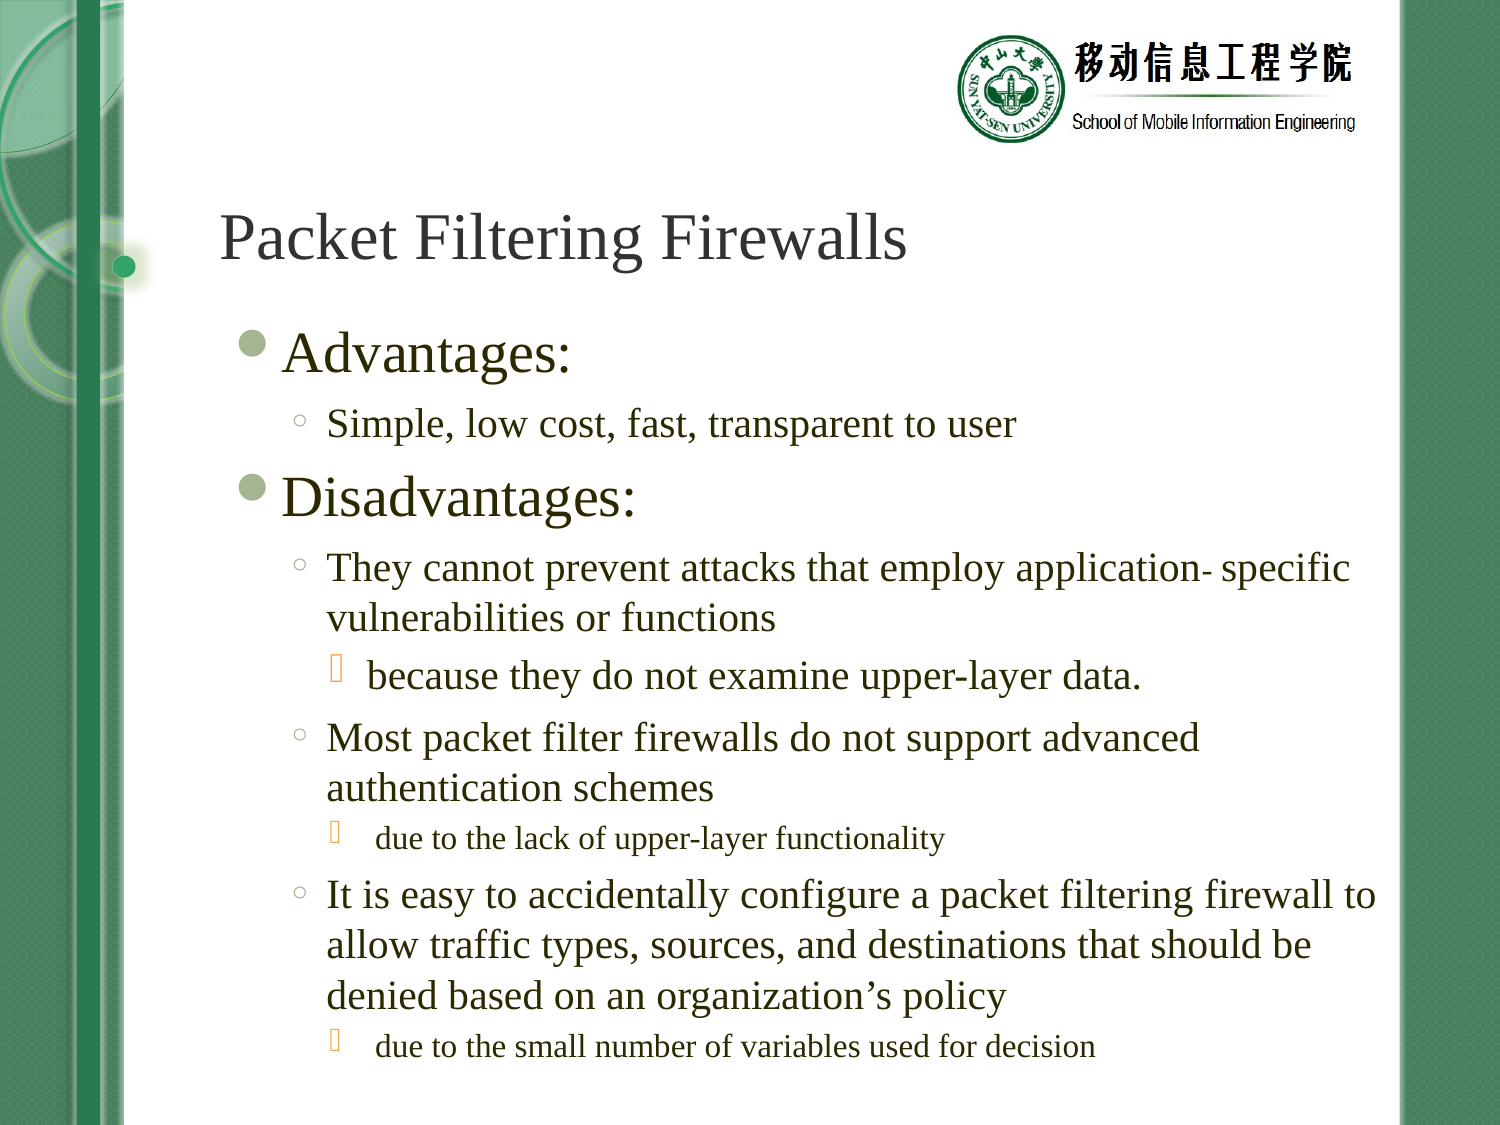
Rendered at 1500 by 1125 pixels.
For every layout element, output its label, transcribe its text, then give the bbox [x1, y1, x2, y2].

list Advantages: Simple, low cost, fast, transparent to user Disadvantages: They cannot prevent attacks that employ application- specific vulnerabilities or functions because they do not examine upper-layer data. Most packet filter firewalls do not support advanced authentication schemes due to the lack of upper-layer functionality It is easy to accidentally configure a packet filtering firewall to allow traffic types, sources, and destinations that should be denied based on an organization’s policy due to the small number of variables used for decision [206, 306, 1400, 1024]
title Packet Filtering Firewalls [204, 138, 1388, 327]
picture [950, 30, 1365, 138]
